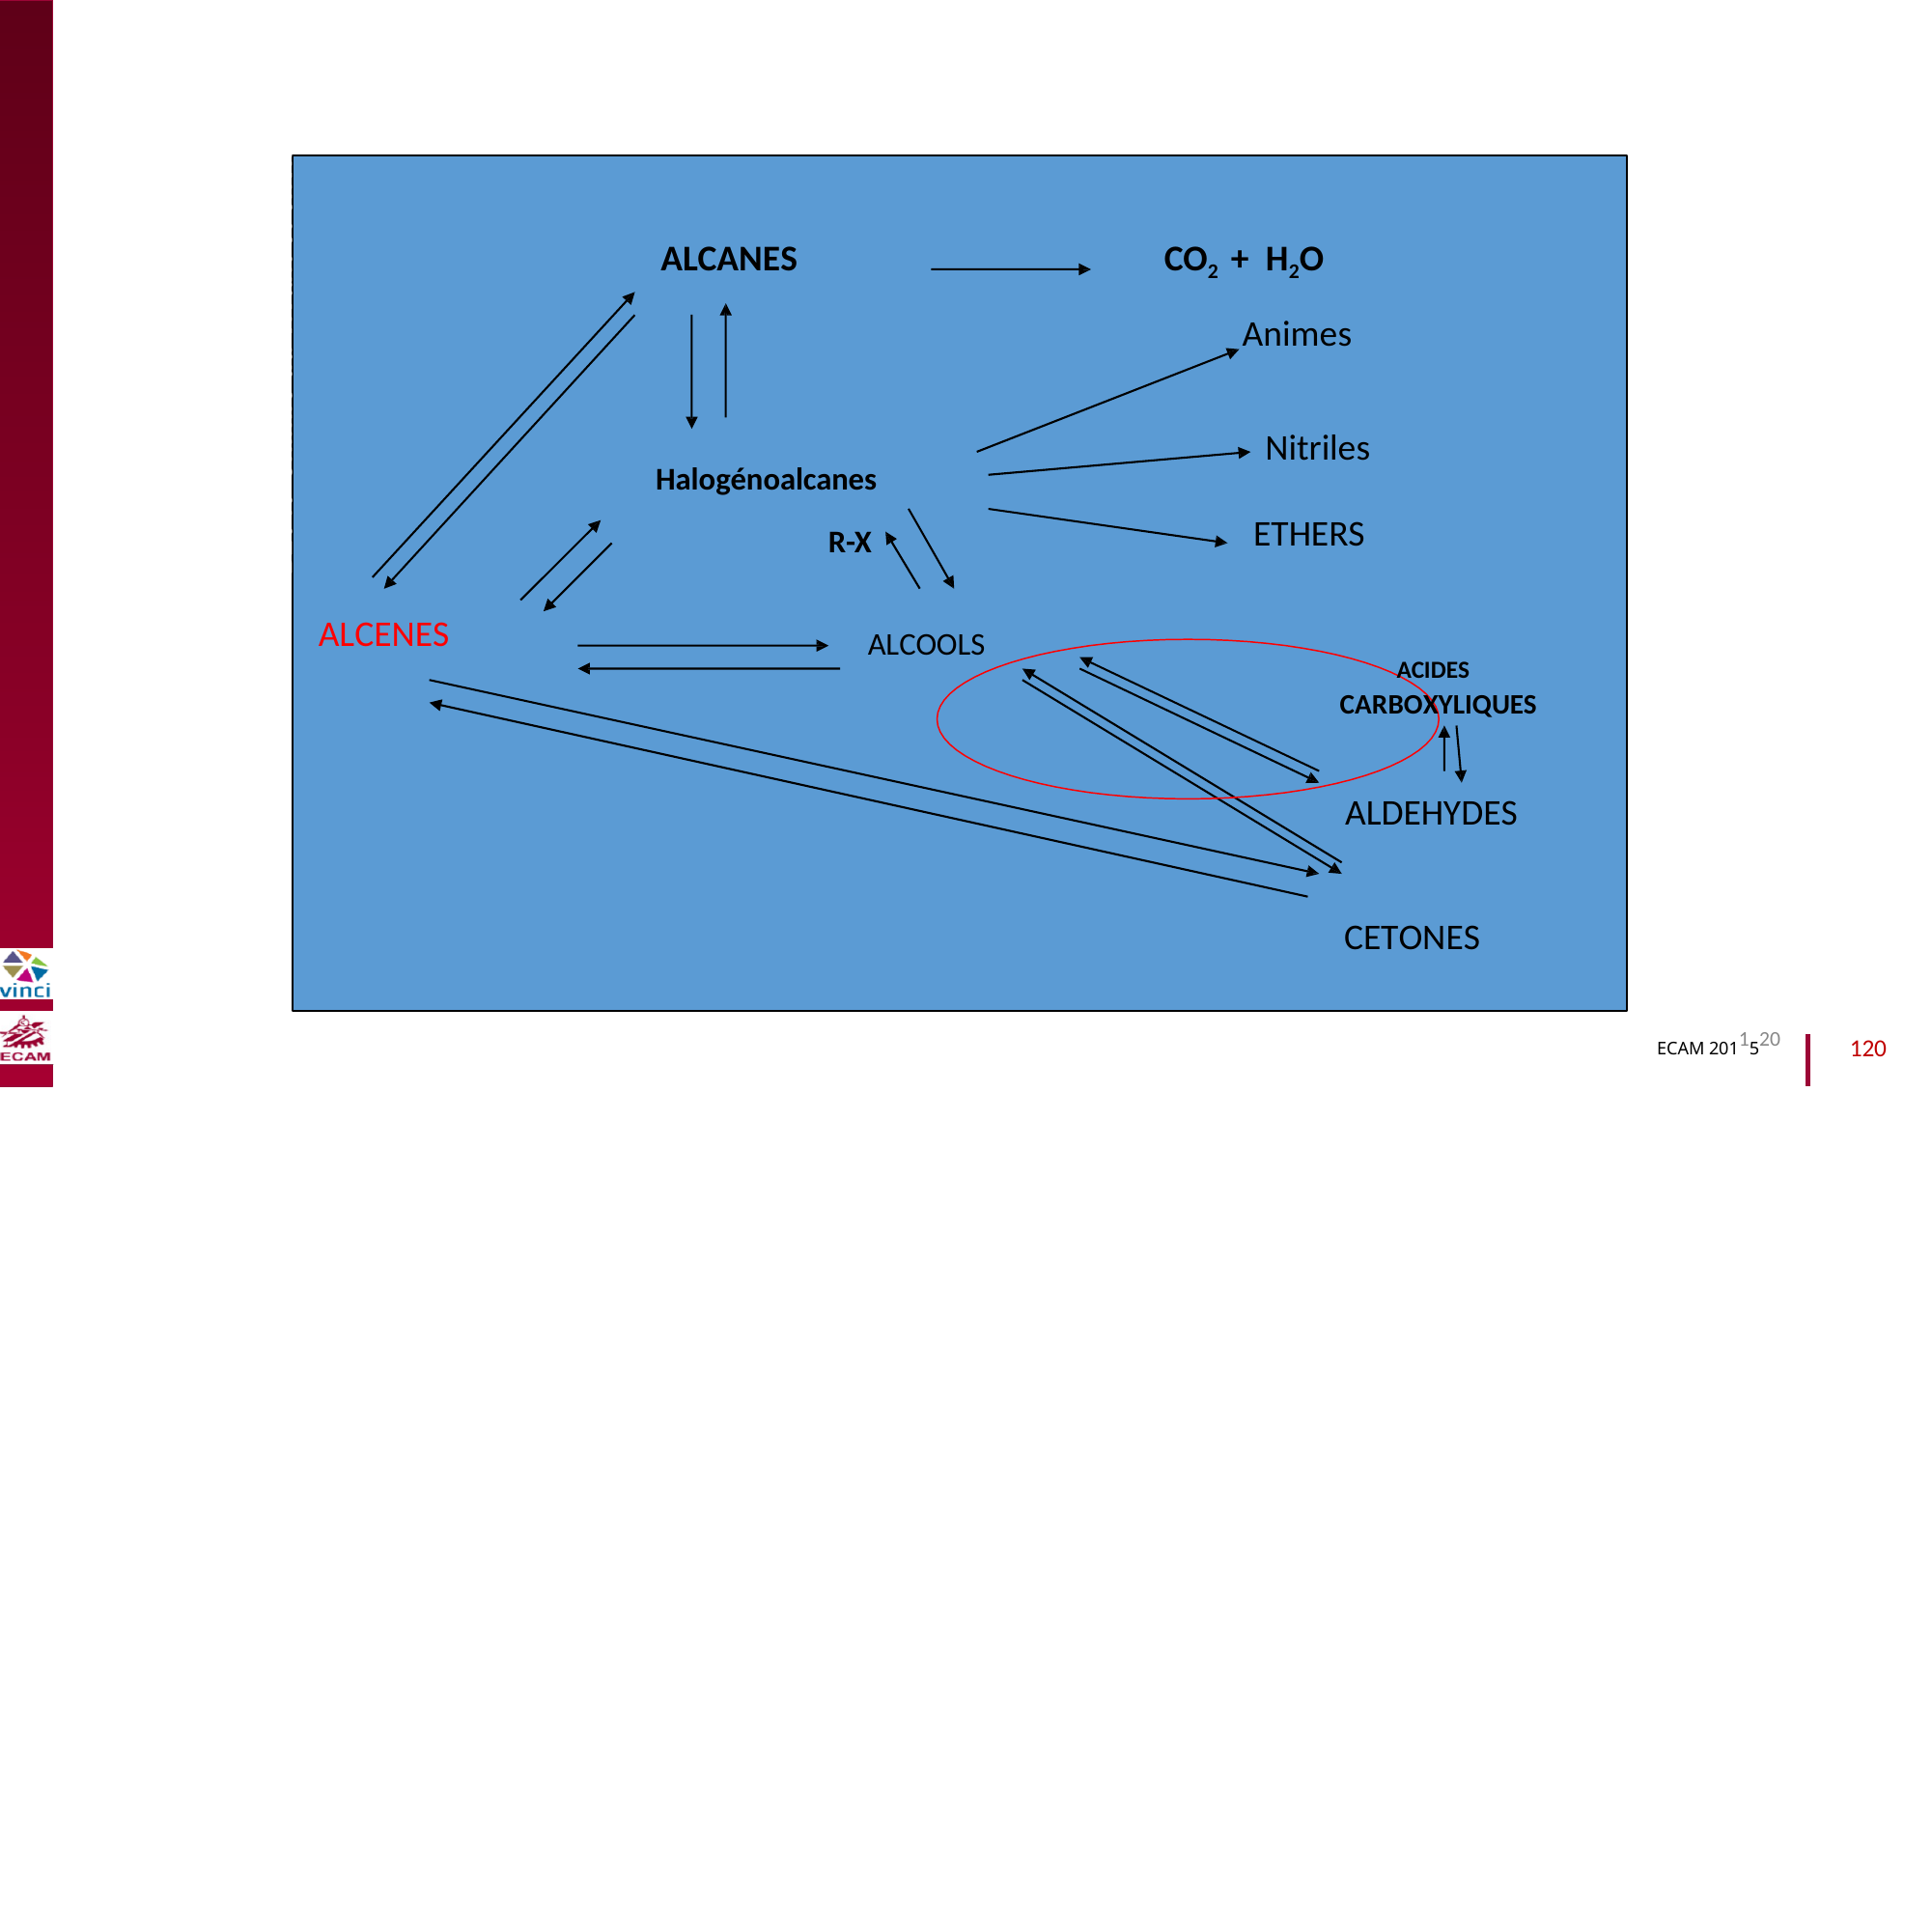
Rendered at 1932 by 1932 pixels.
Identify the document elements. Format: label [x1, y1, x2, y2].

text_box [1847, 1034, 1899, 1067]
text_box [266, 12, 1628, 1011]
text_box [1654, 1023, 1791, 1062]
text_box [0, 0, 55, 1086]
